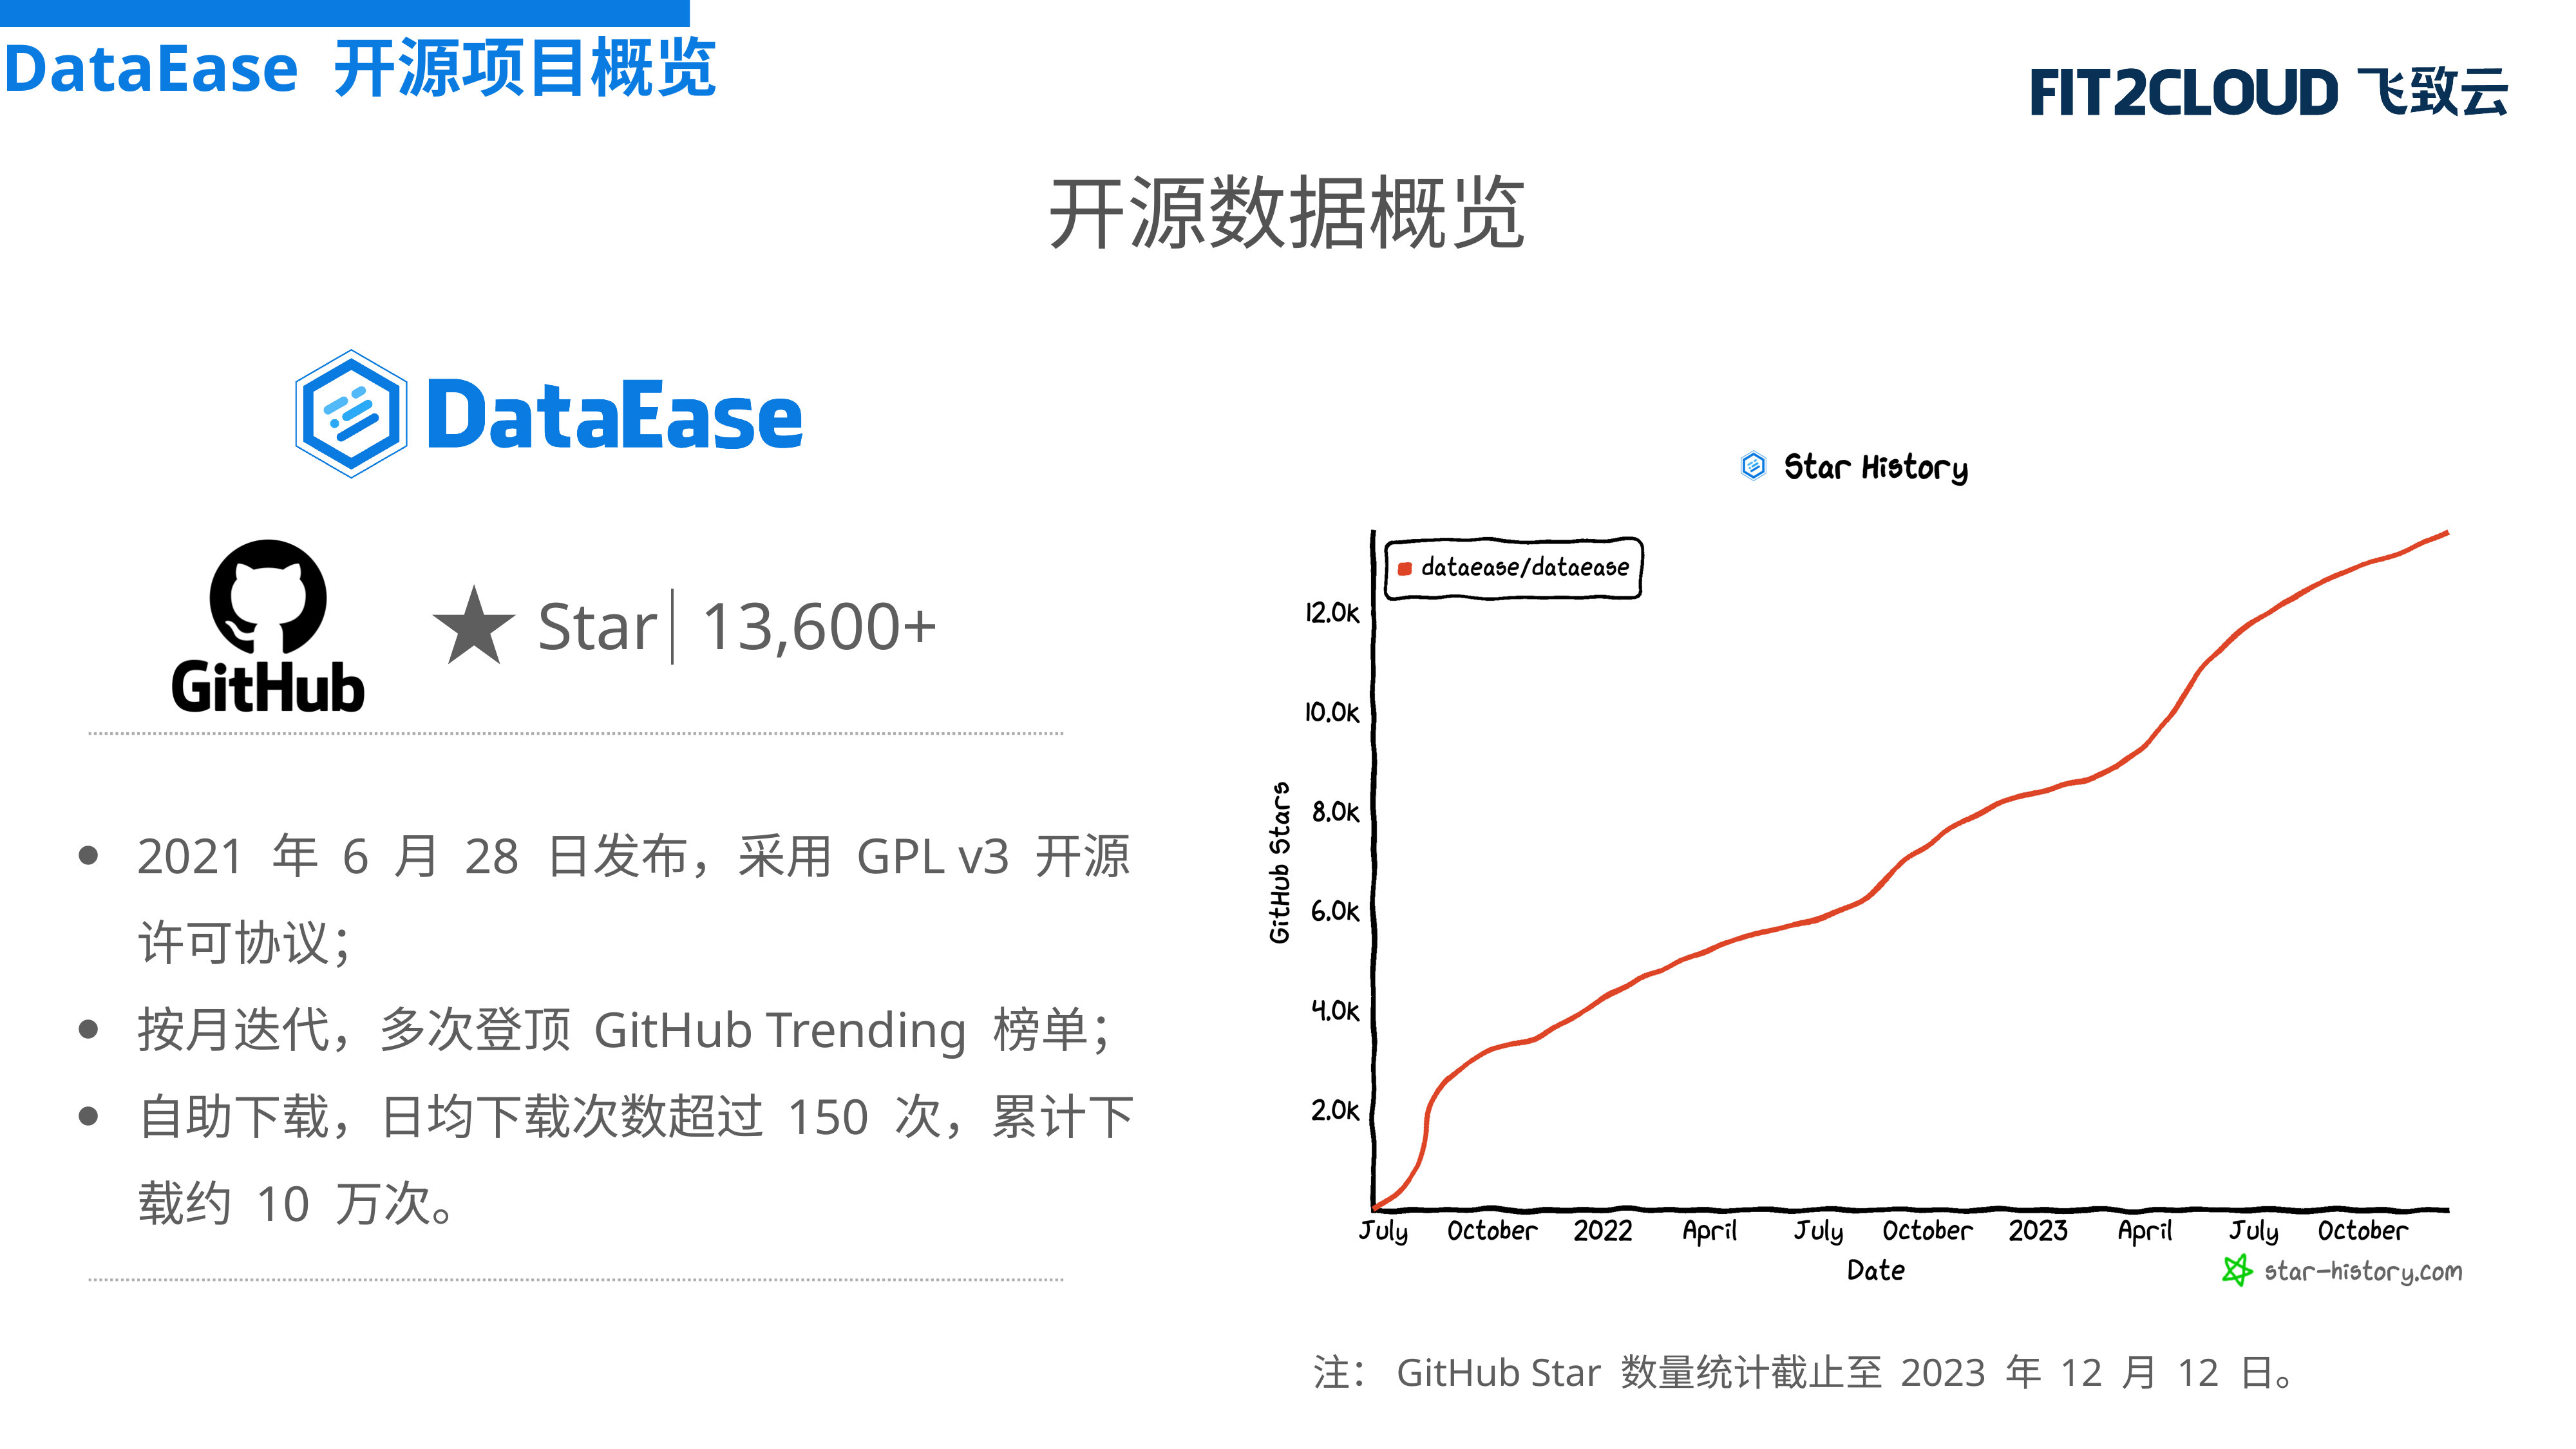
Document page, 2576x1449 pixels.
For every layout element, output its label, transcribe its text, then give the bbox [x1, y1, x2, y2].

text_box Star [528, 575, 669, 672]
text_box DataEase 开源项目概览 [1, 26, 737, 128]
picture [1238, 408, 2515, 1331]
text_box 13,600+ [691, 575, 949, 672]
picture [289, 346, 809, 481]
text_box 2021 年 6 月 28 日发布，采用 GPL v3 开源许可协议； 按月迭代，多次登顶 GitHub Trending 榜单； 自助下载，日均下载次数超过 150 次，累计下载约 10 万次。 [66, 786, 1186, 1241]
text_box [0, 0, 690, 27]
text_box [431, 584, 516, 665]
text_box 开源数据概览 [649, 152, 1927, 269]
text_box 注：GitHub Star 数量统计截止至 2023 年 12 月 12 日。 [1303, 1331, 2420, 1403]
picture [2031, 66, 2508, 117]
picture [161, 533, 375, 715]
